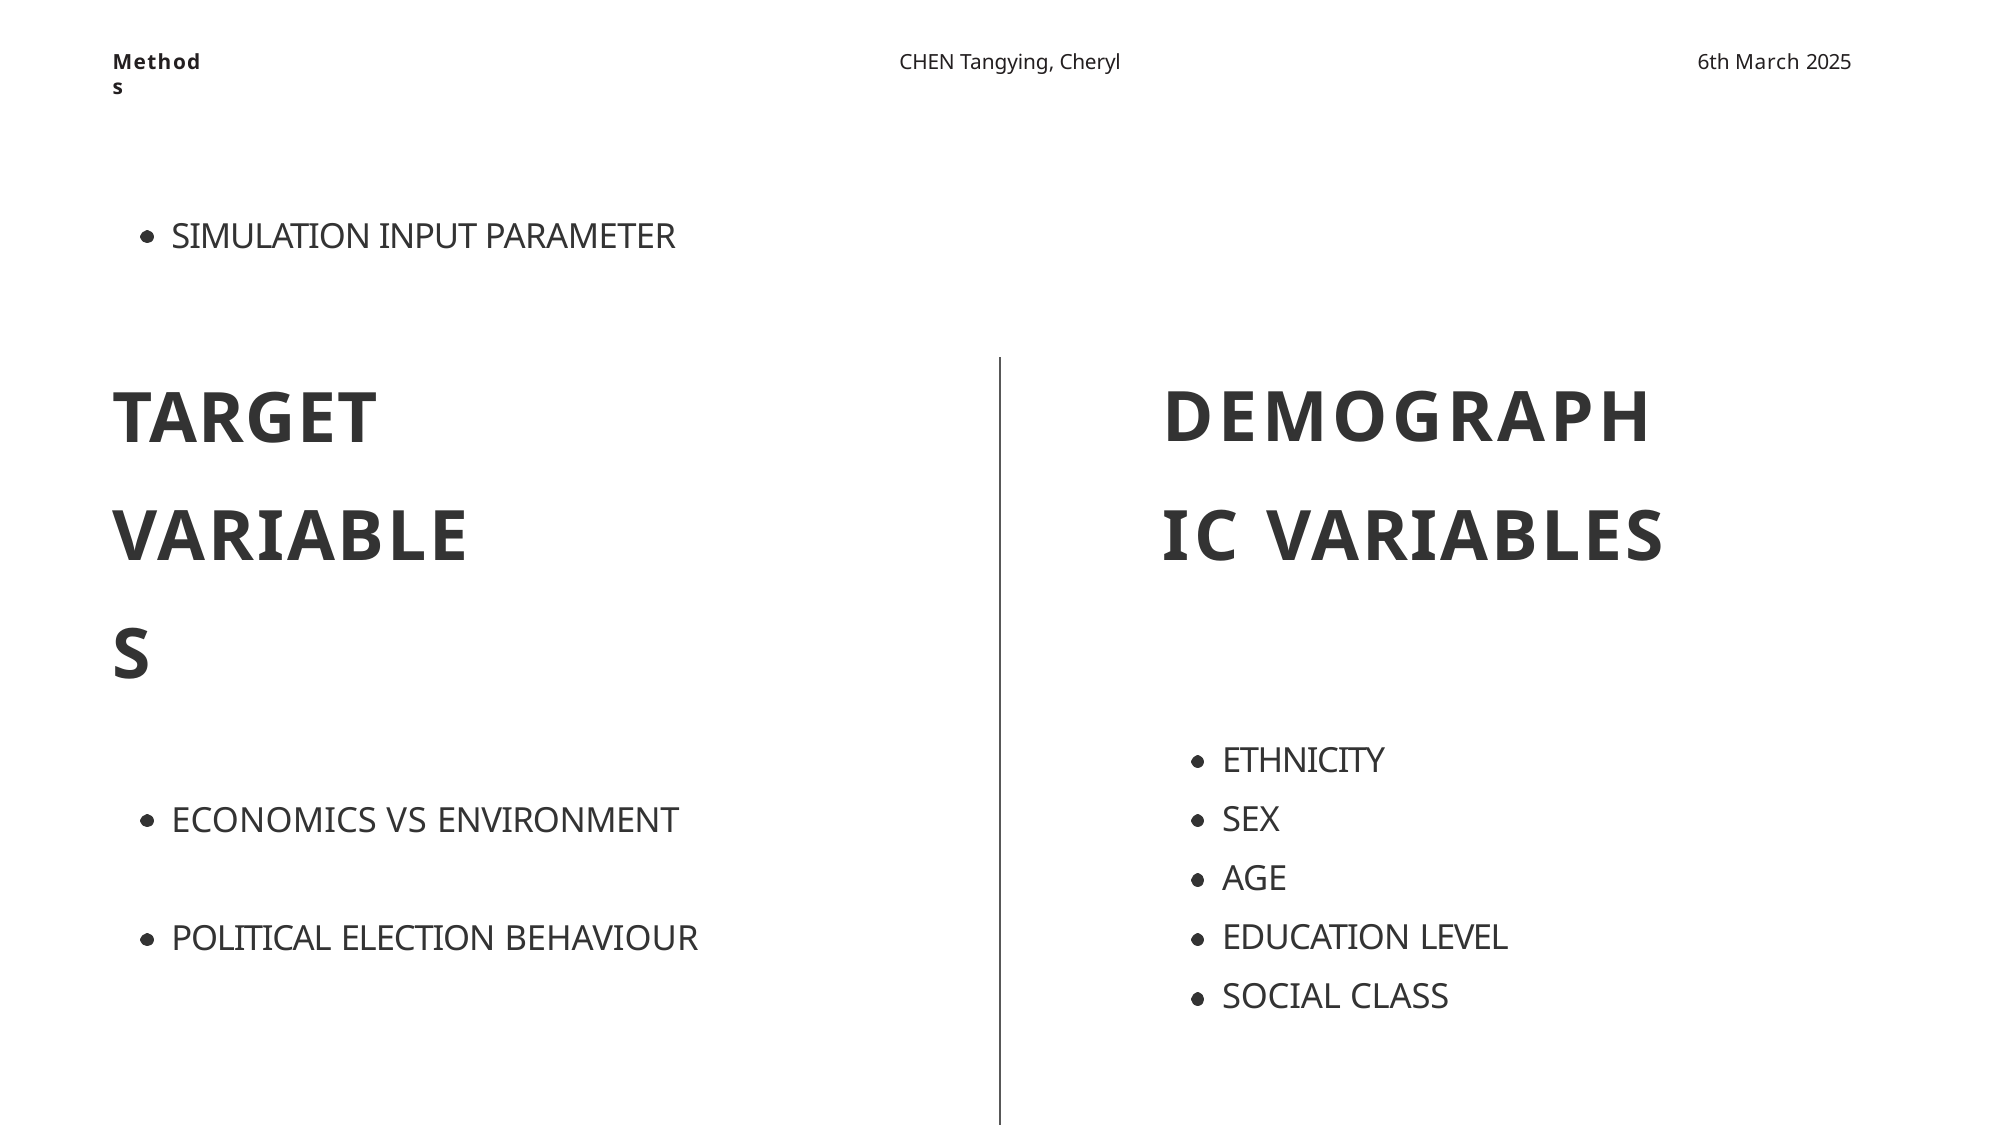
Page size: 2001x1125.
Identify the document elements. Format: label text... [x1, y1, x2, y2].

text_box CHEN Tangying, Cheryl [897, 47, 1136, 74]
picture [1190, 813, 1205, 828]
picture [140, 229, 154, 244]
picture [1190, 754, 1205, 769]
text_box TARGET VARIABLES [111, 336, 492, 693]
text_box 6th March 2025 [1696, 47, 1861, 74]
picture [140, 813, 154, 828]
picture [140, 932, 154, 947]
picture [1190, 992, 1205, 1006]
text_box ECONOMICS VS ENVIRONMENT [170, 796, 683, 839]
text_box POLITICAL ELECTION BEHAVIOUR [170, 914, 702, 958]
text_box SIMULATION INPUT PARAMETER [170, 212, 680, 255]
picture [1190, 932, 1205, 947]
picture [1190, 873, 1205, 887]
text_box Methods [111, 47, 208, 99]
text_box ETHNICITY SEX AGE EDUCATION LEVEL SOCIAL CLASS [1220, 718, 1517, 1016]
text_box DEMOGRAPHIC VARIABLES [1161, 336, 1688, 575]
